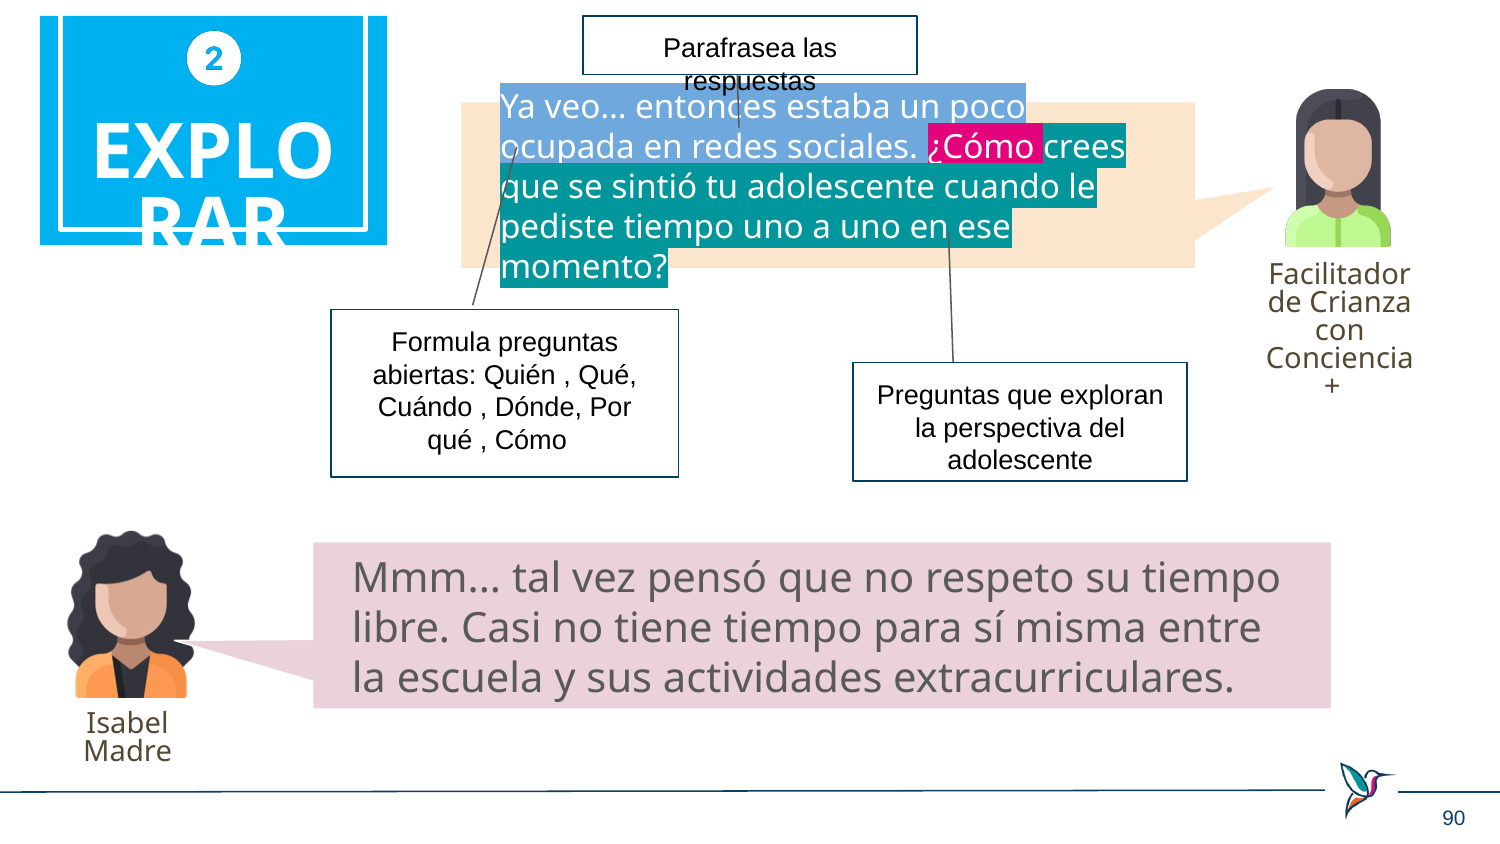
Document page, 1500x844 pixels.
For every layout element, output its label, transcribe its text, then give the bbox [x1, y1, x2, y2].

text_box [364, 15, 388, 246]
text_box [60, 0, 366, 230]
picture [1338, 759, 1398, 823]
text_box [948, 232, 954, 363]
picture [47, 530, 216, 699]
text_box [1248, 89, 1432, 363]
text_box [39, 15, 62, 246]
text_box EXPLORAR [62, 104, 364, 283]
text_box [472, 146, 517, 306]
picture [188, 32, 240, 85]
text_box Formula preguntas abiertas: Quién , Qué, Cuándo , Dónde, Por qué , Cómo [330, 309, 679, 478]
text_box Ya veo… entonces estaba un poco ocupada en redes sociales. ¿Cómo crees que se sintió tu adolescente cuando le pediste tiempo uno a uno en ese momento? [460, 101, 1243, 269]
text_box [736, 74, 740, 128]
text_box Preguntas que exploran la perspectiva del adolescente [852, 362, 1188, 482]
text_box Isabel Madre [39, 696, 223, 783]
text_box Parafrasea las respuestas [582, 15, 918, 75]
text_box Mmm... tal vez pensó que no respeto su tiempo libre. Casi no tiene tiempo para sí misma entre la escuela y sus actividades extracurriculares. [221, 541, 1332, 710]
